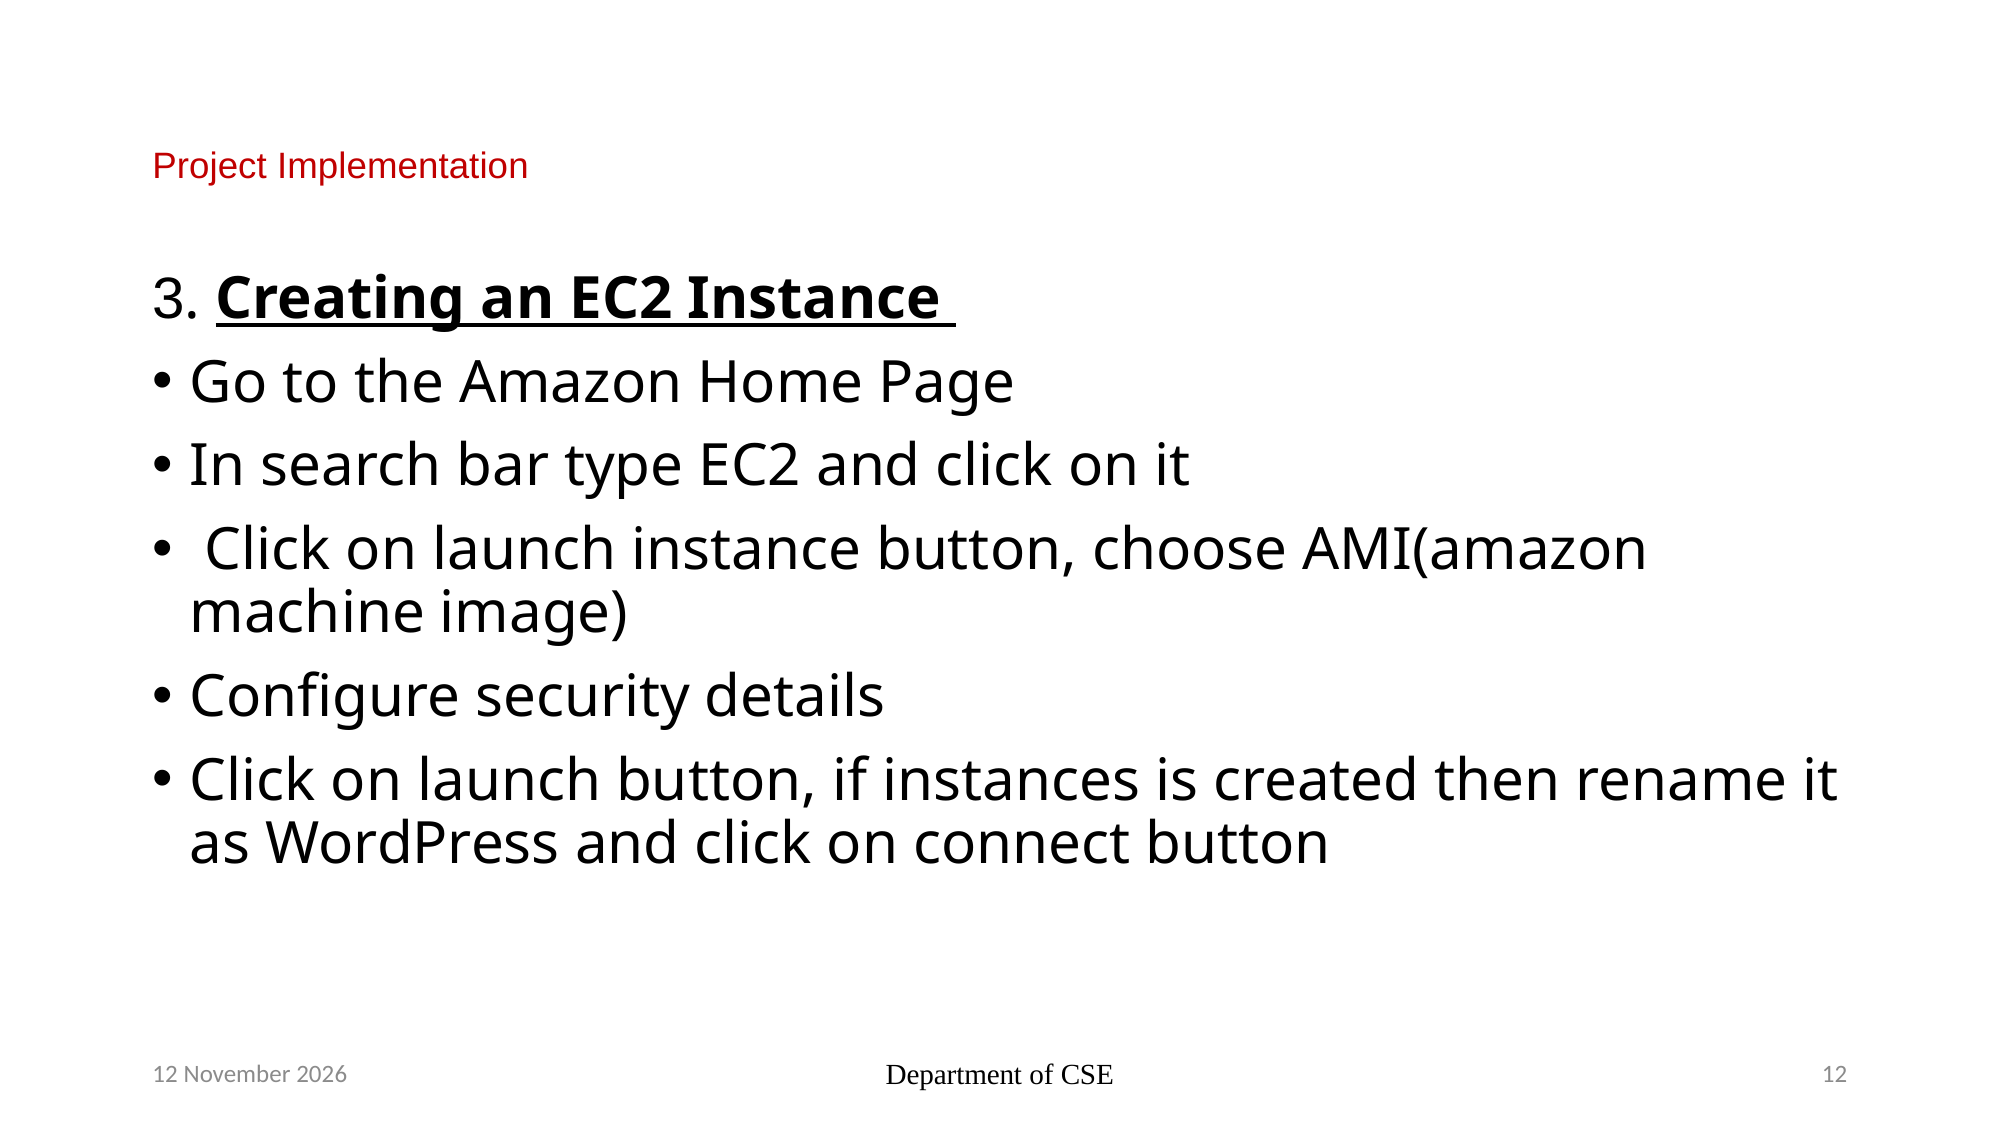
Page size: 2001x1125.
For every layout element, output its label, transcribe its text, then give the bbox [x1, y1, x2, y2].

title Project Implementation [137, 59, 1863, 260]
slide_number 12 [1412, 1042, 1863, 1103]
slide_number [137, 1042, 588, 1103]
list 3. Creating an EC2 Instance Go to the Amazon Home Page In search bar type EC2 and click on it Click on launch instance button, choose AMI(amazon machine image) Configure security details Click on launch button, if instances is created then rename it as WordPress and click on connect button [137, 260, 1863, 975]
footer Department of CSE [662, 1042, 1338, 1103]
